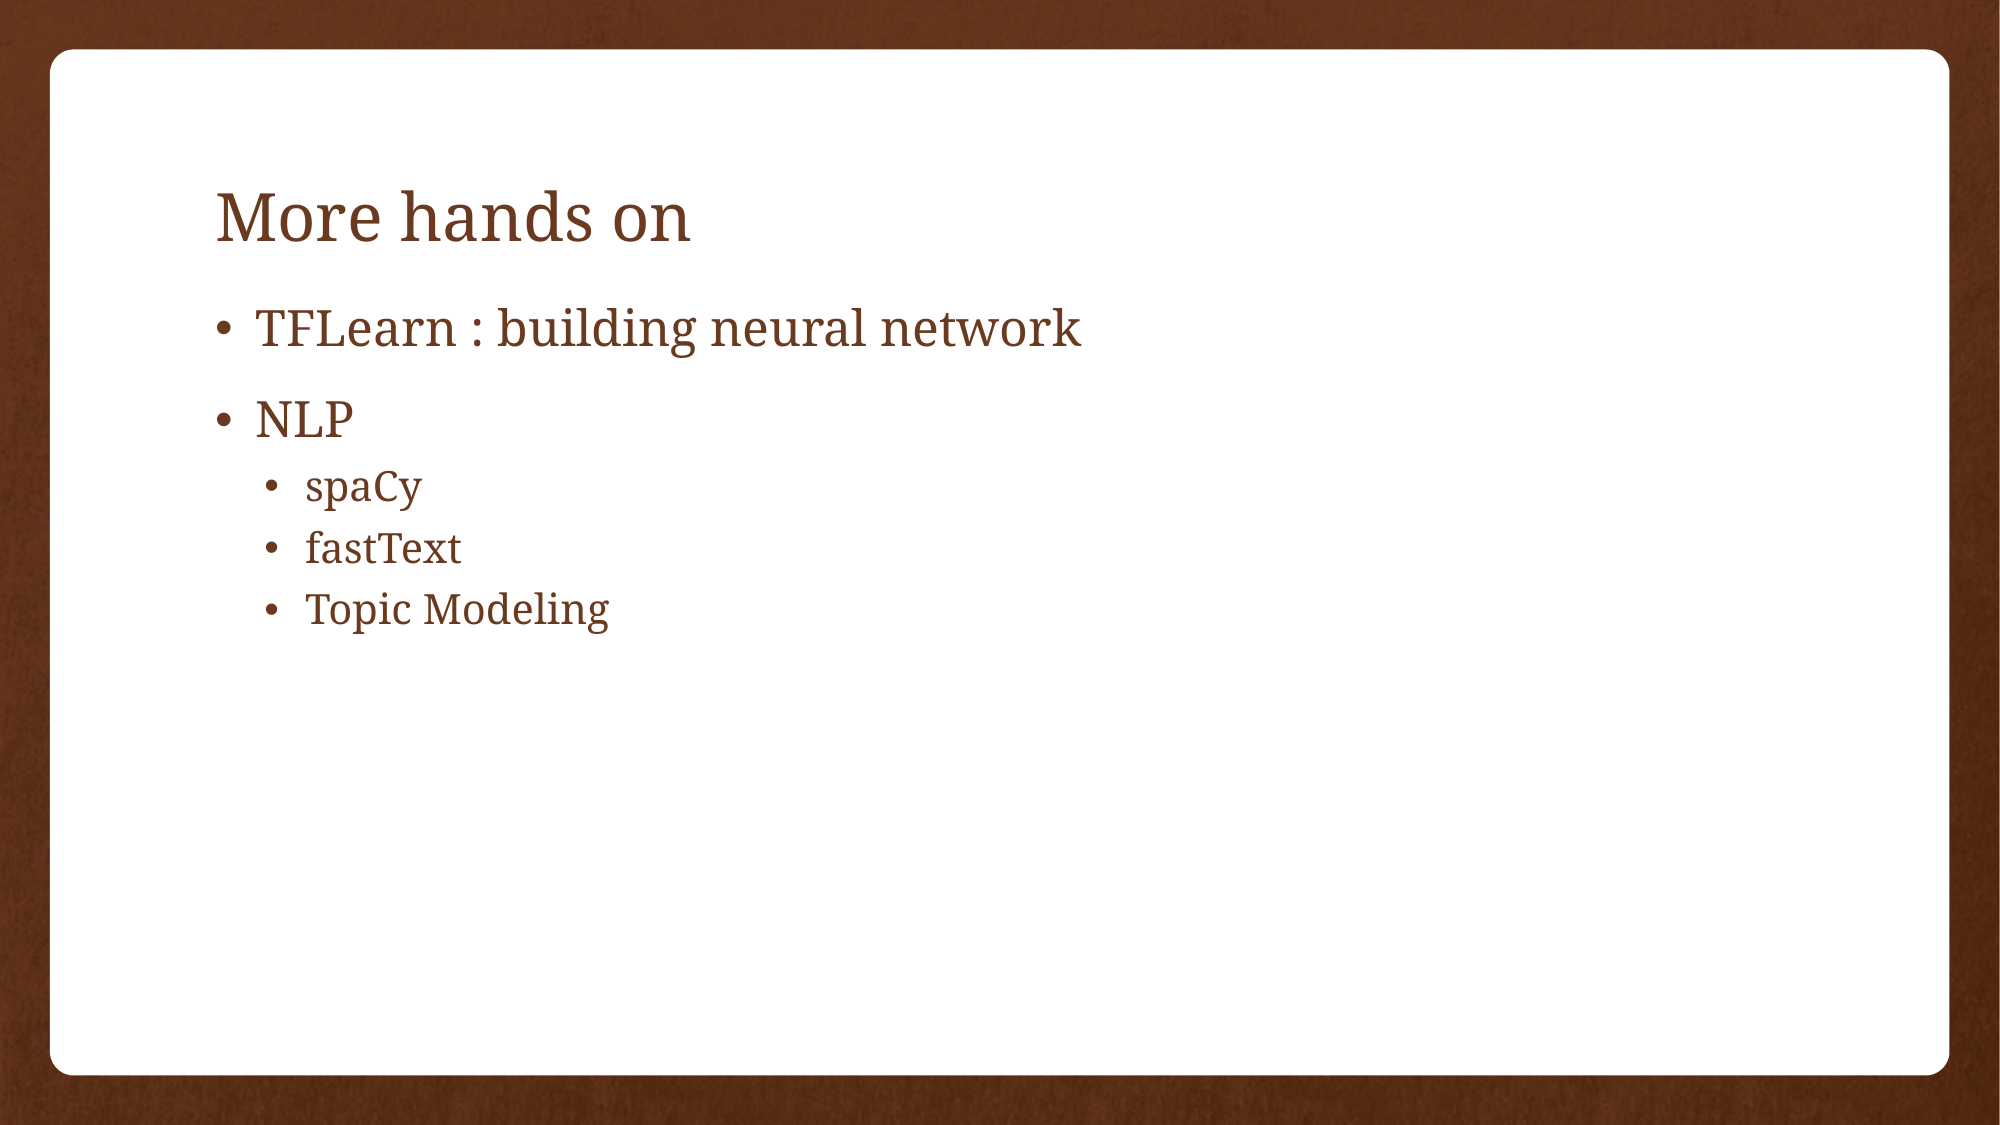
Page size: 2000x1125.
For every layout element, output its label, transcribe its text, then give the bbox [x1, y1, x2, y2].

list TFLearn : building neural network NLP spaCy fastText Topic Modeling [199, 295, 1800, 996]
title More hands on [199, 70, 1800, 263]
